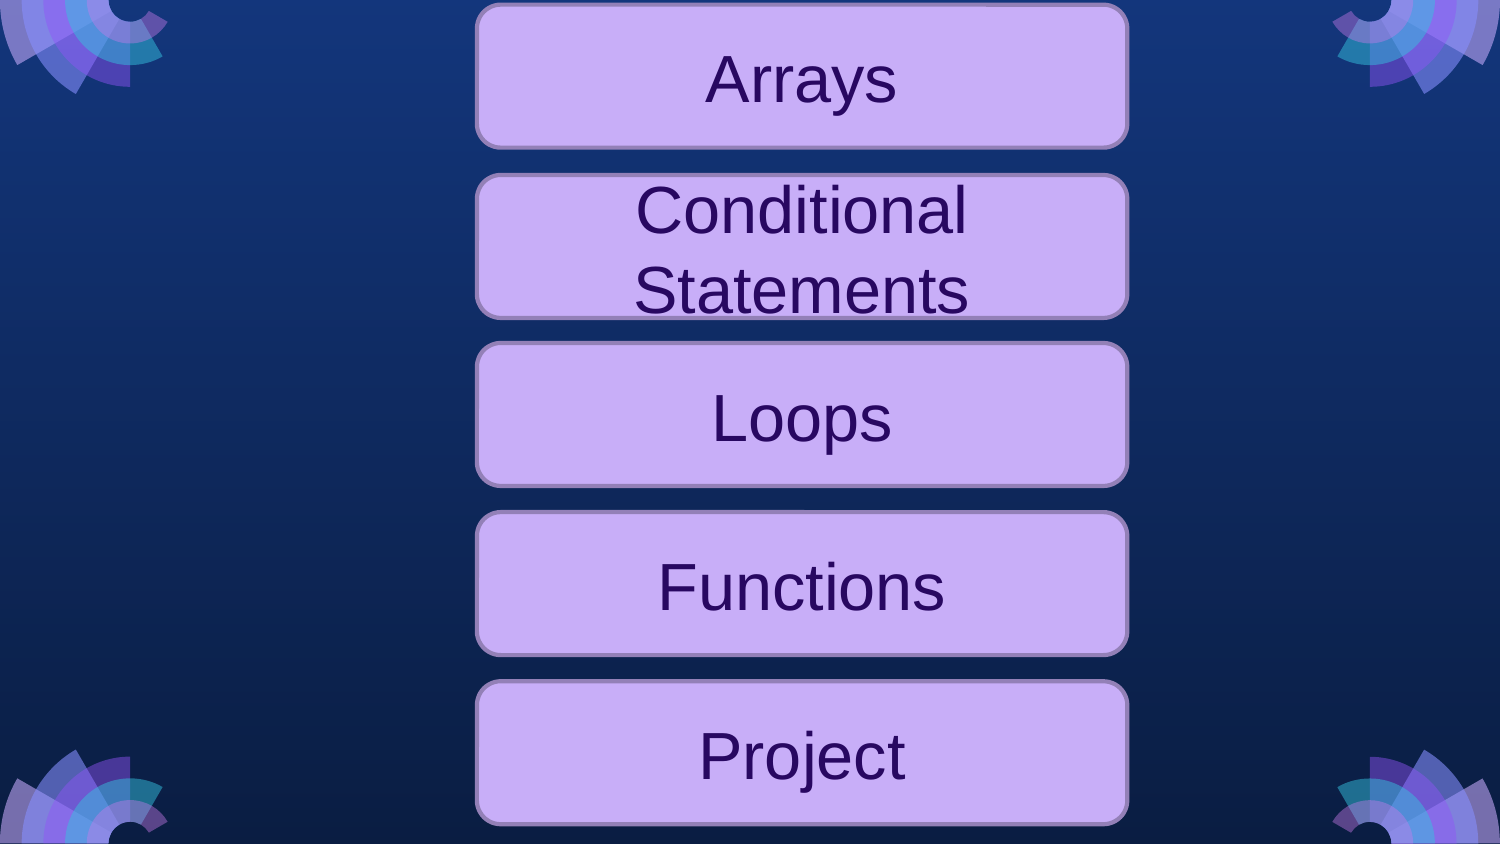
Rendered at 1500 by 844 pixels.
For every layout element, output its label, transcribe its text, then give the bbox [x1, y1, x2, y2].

text_box Conditional Statements [474, 172, 1130, 321]
text_box Loops [474, 340, 1130, 489]
text_box Arrays [474, 2, 1130, 150]
text_box Project [474, 679, 1130, 827]
text_box Functions [474, 509, 1130, 658]
